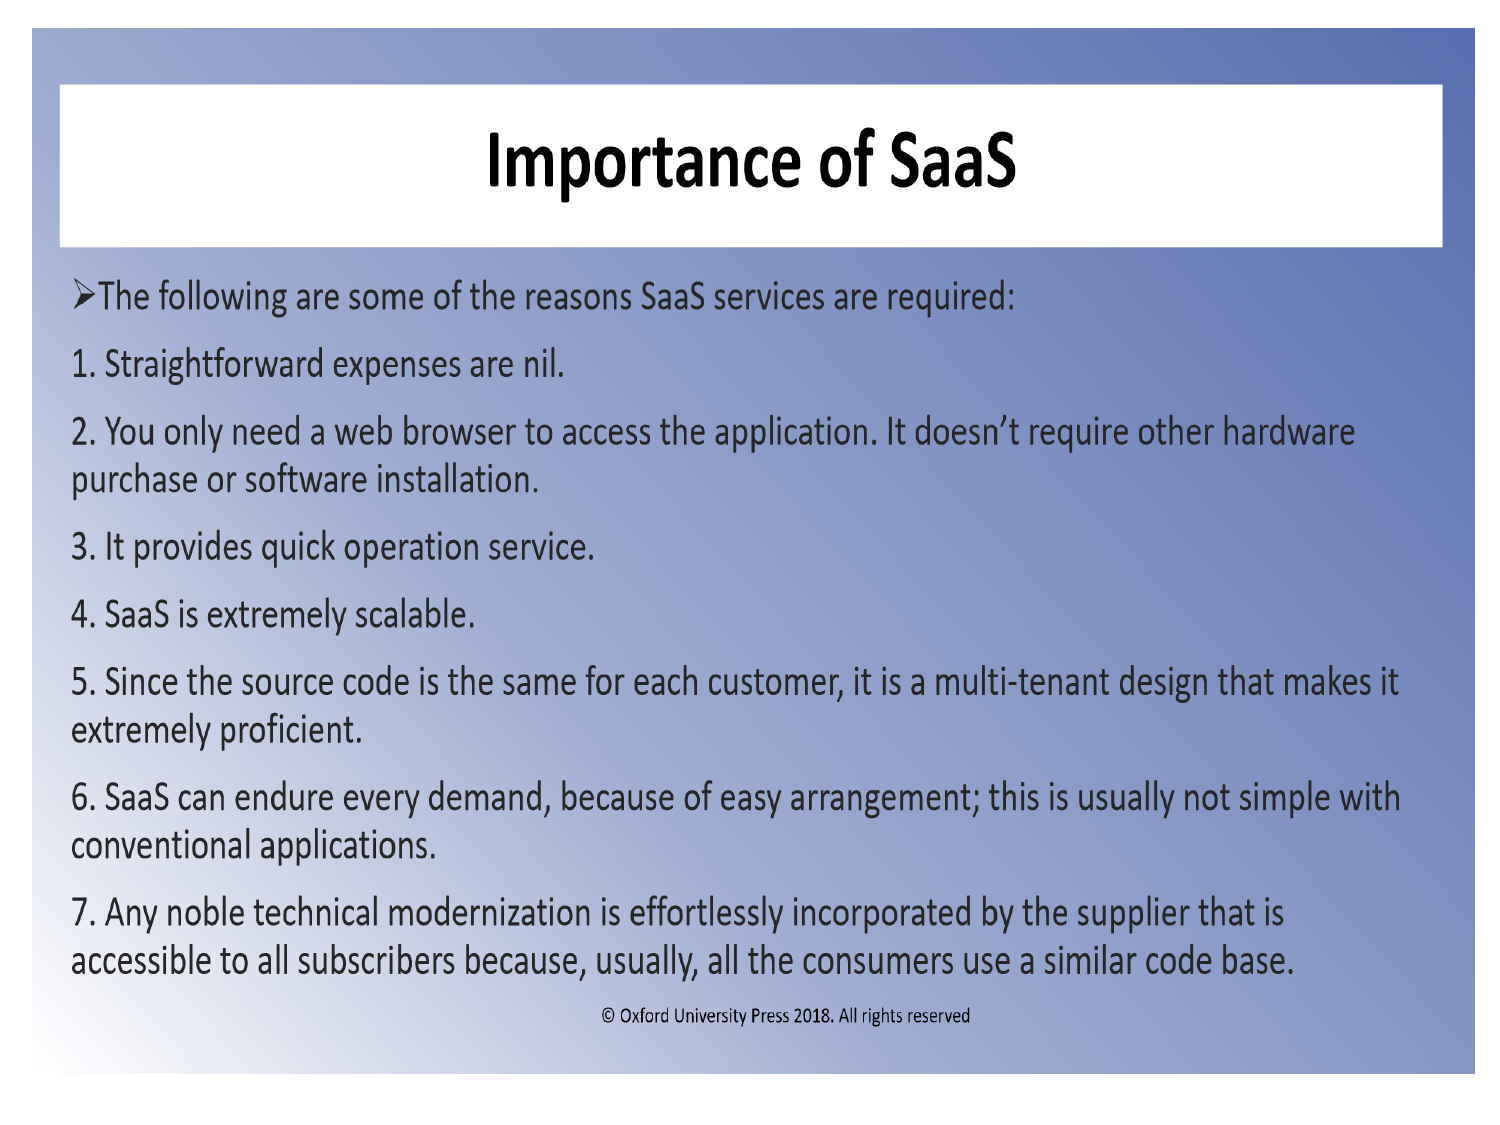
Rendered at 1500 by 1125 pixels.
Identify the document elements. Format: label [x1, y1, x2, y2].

list [31, 27, 1476, 1074]
